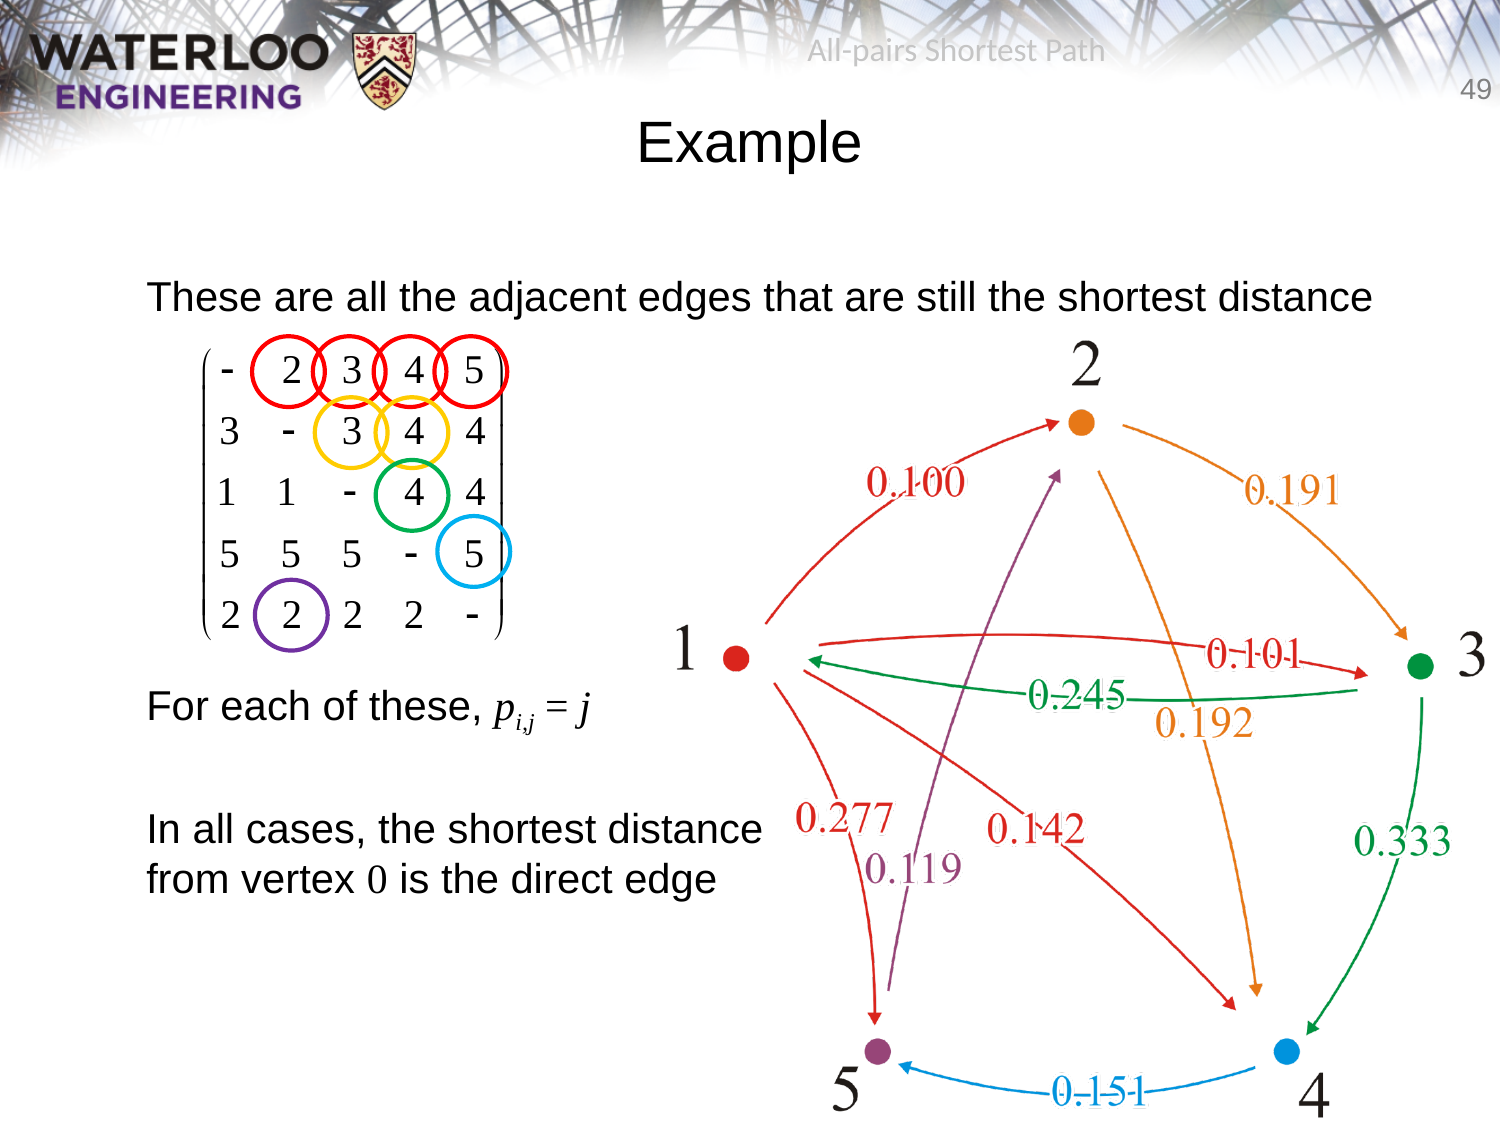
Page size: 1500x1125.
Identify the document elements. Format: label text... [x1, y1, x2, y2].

picture [0, 0, 1500, 1125]
footer All-pairs Shortest Path [478, 18, 1436, 79]
title Example [74, 44, 1426, 233]
list These are all the adjacent edges that are still the shortest distance For each of these, pi,j = j In all cases, the shortest distance from vertex 0 is the direct edge [74, 262, 1426, 1006]
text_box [193, 337, 517, 651]
